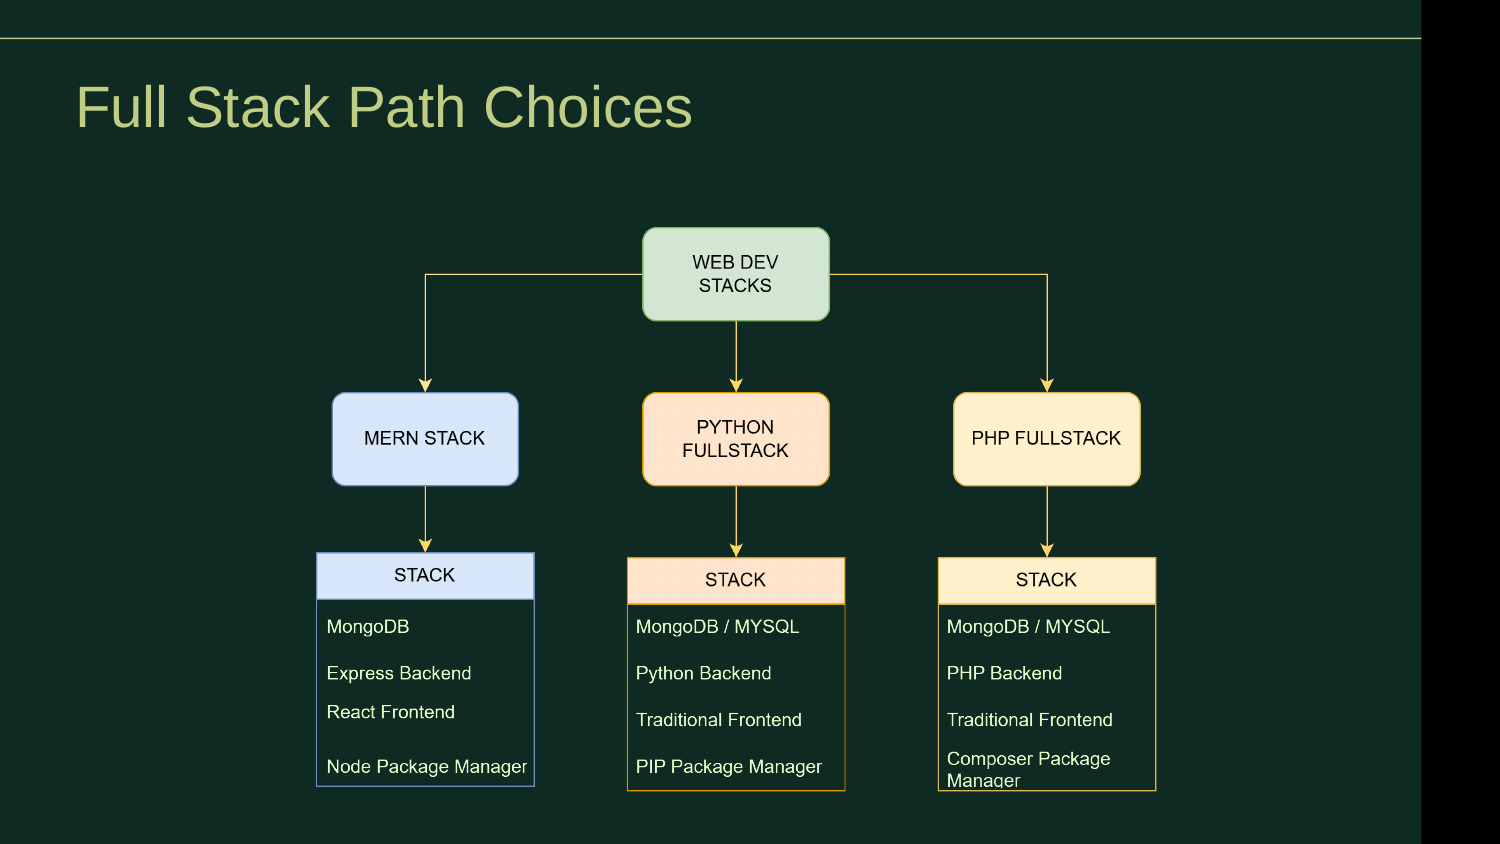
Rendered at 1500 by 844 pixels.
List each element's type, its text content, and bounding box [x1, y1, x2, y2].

title Full Stack Path Choices [75, 33, 1425, 175]
picture [299, 211, 1173, 807]
